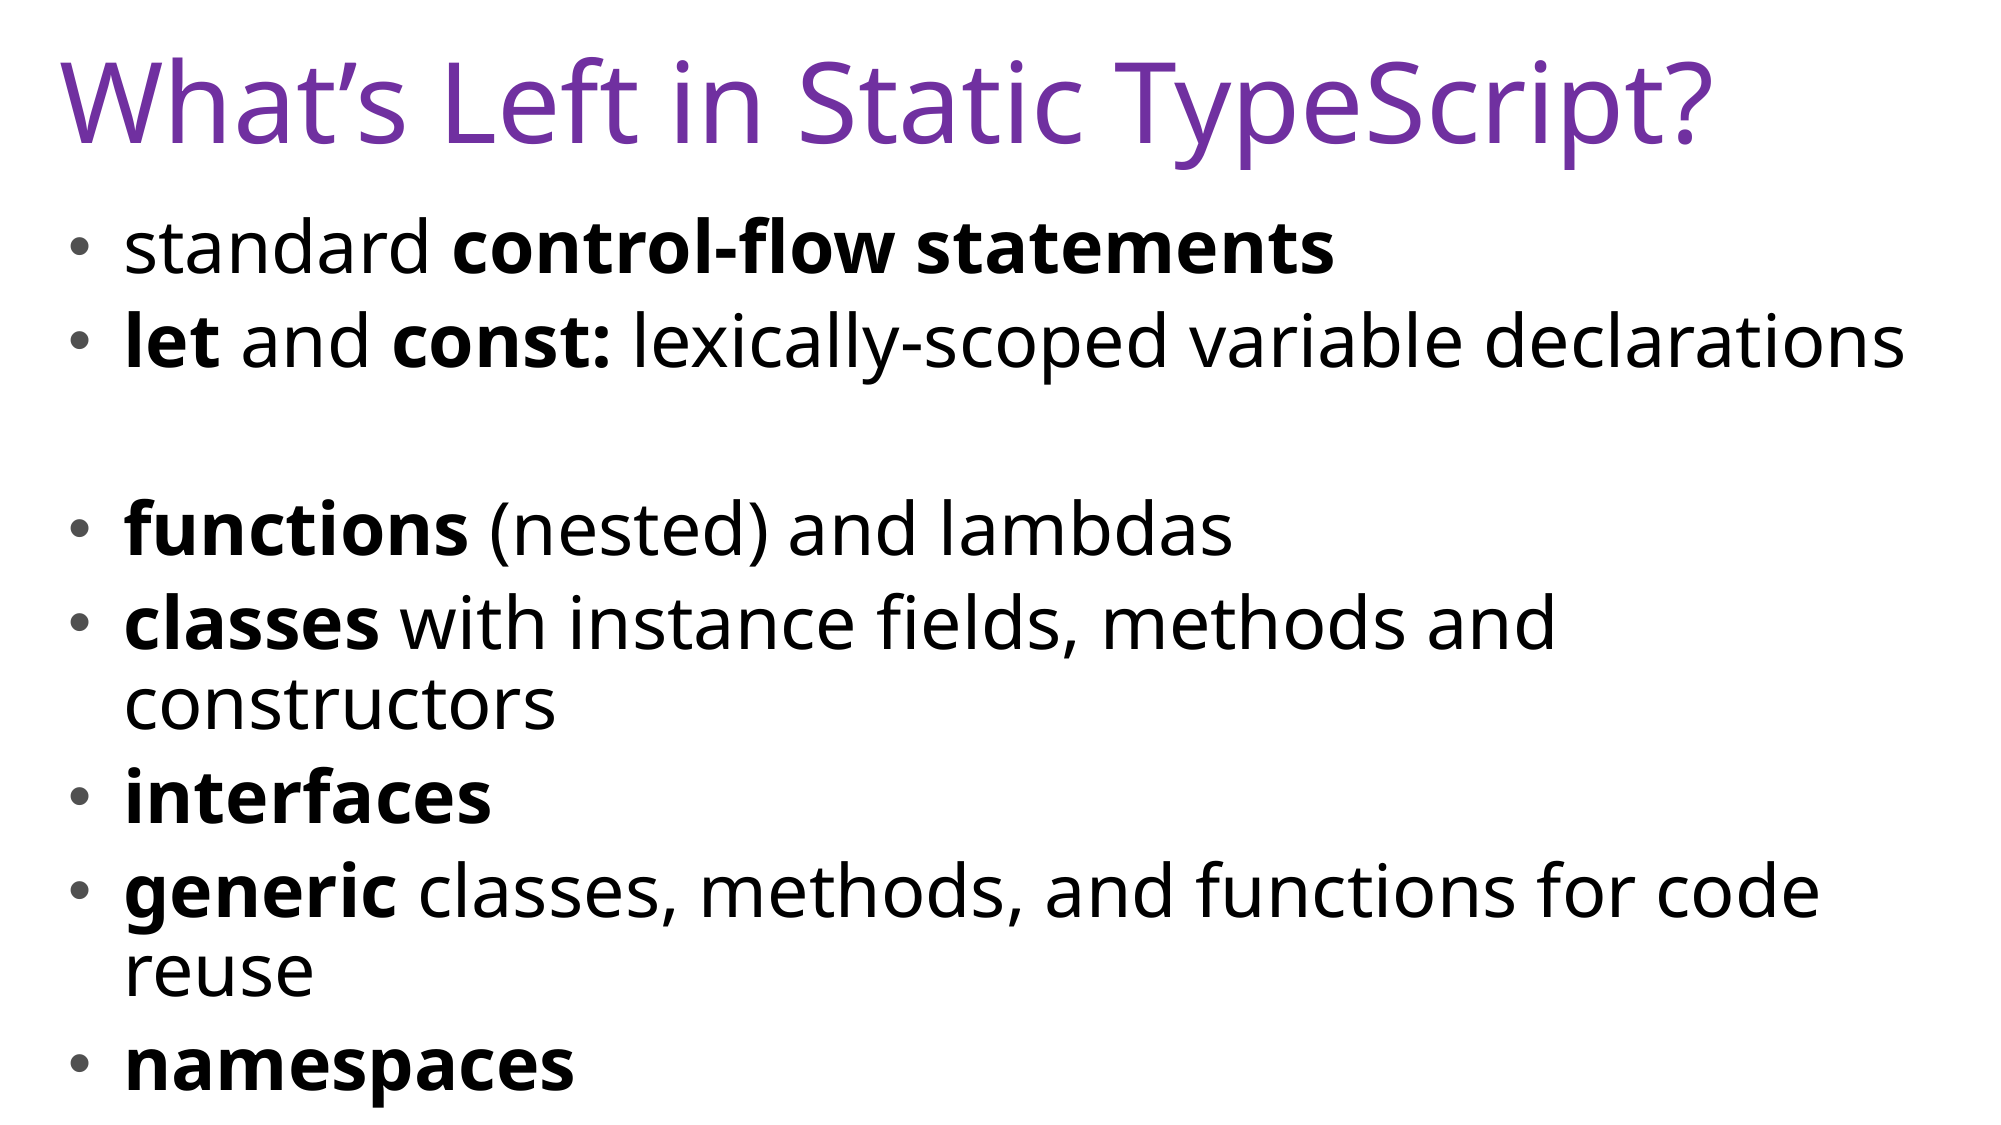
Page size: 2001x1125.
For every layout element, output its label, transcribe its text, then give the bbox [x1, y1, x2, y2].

list standard control-flow statements let and const: lexically-scoped variable declarations functions (nested) and lambdas classes with instance fields, methods and constructors interfaces generic classes, methods, and functions for code reuse namespaces [44, 195, 1956, 1090]
text_box What’s Left in Static TypeScript? [44, 47, 1957, 168]
